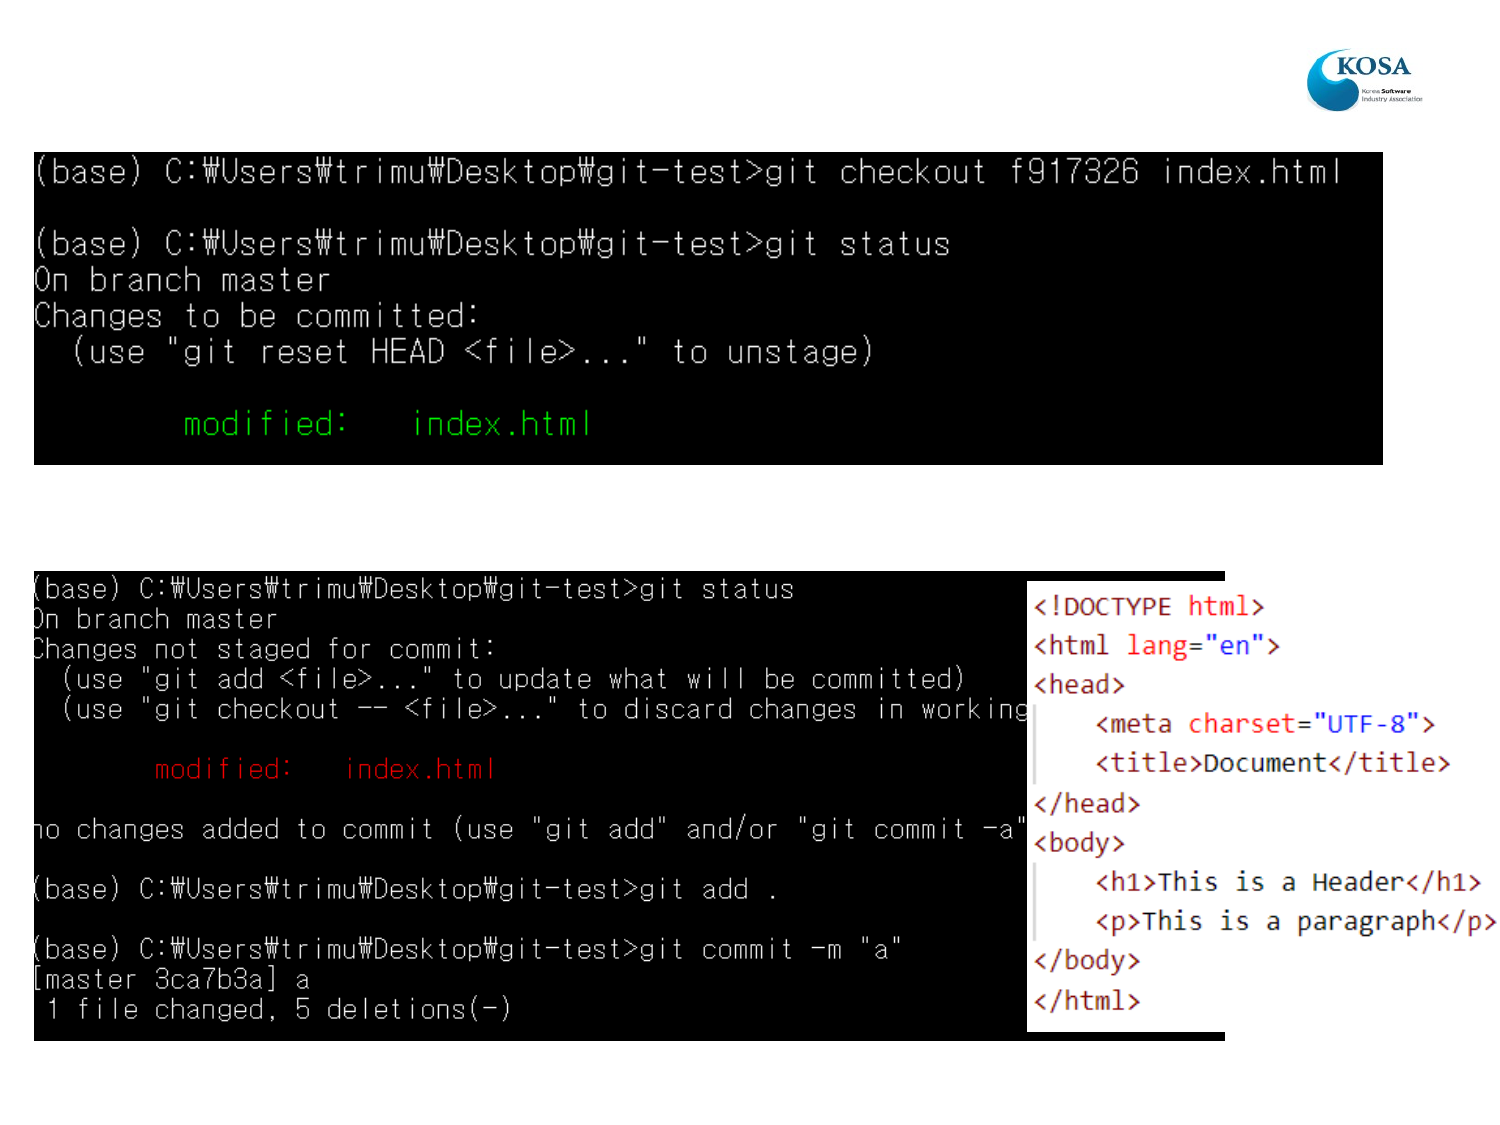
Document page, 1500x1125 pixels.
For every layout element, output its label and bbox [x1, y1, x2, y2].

picture [1306, 48, 1423, 112]
picture [33, 152, 1383, 465]
list [88, 465, 1383, 581]
picture [33, 571, 1500, 1041]
